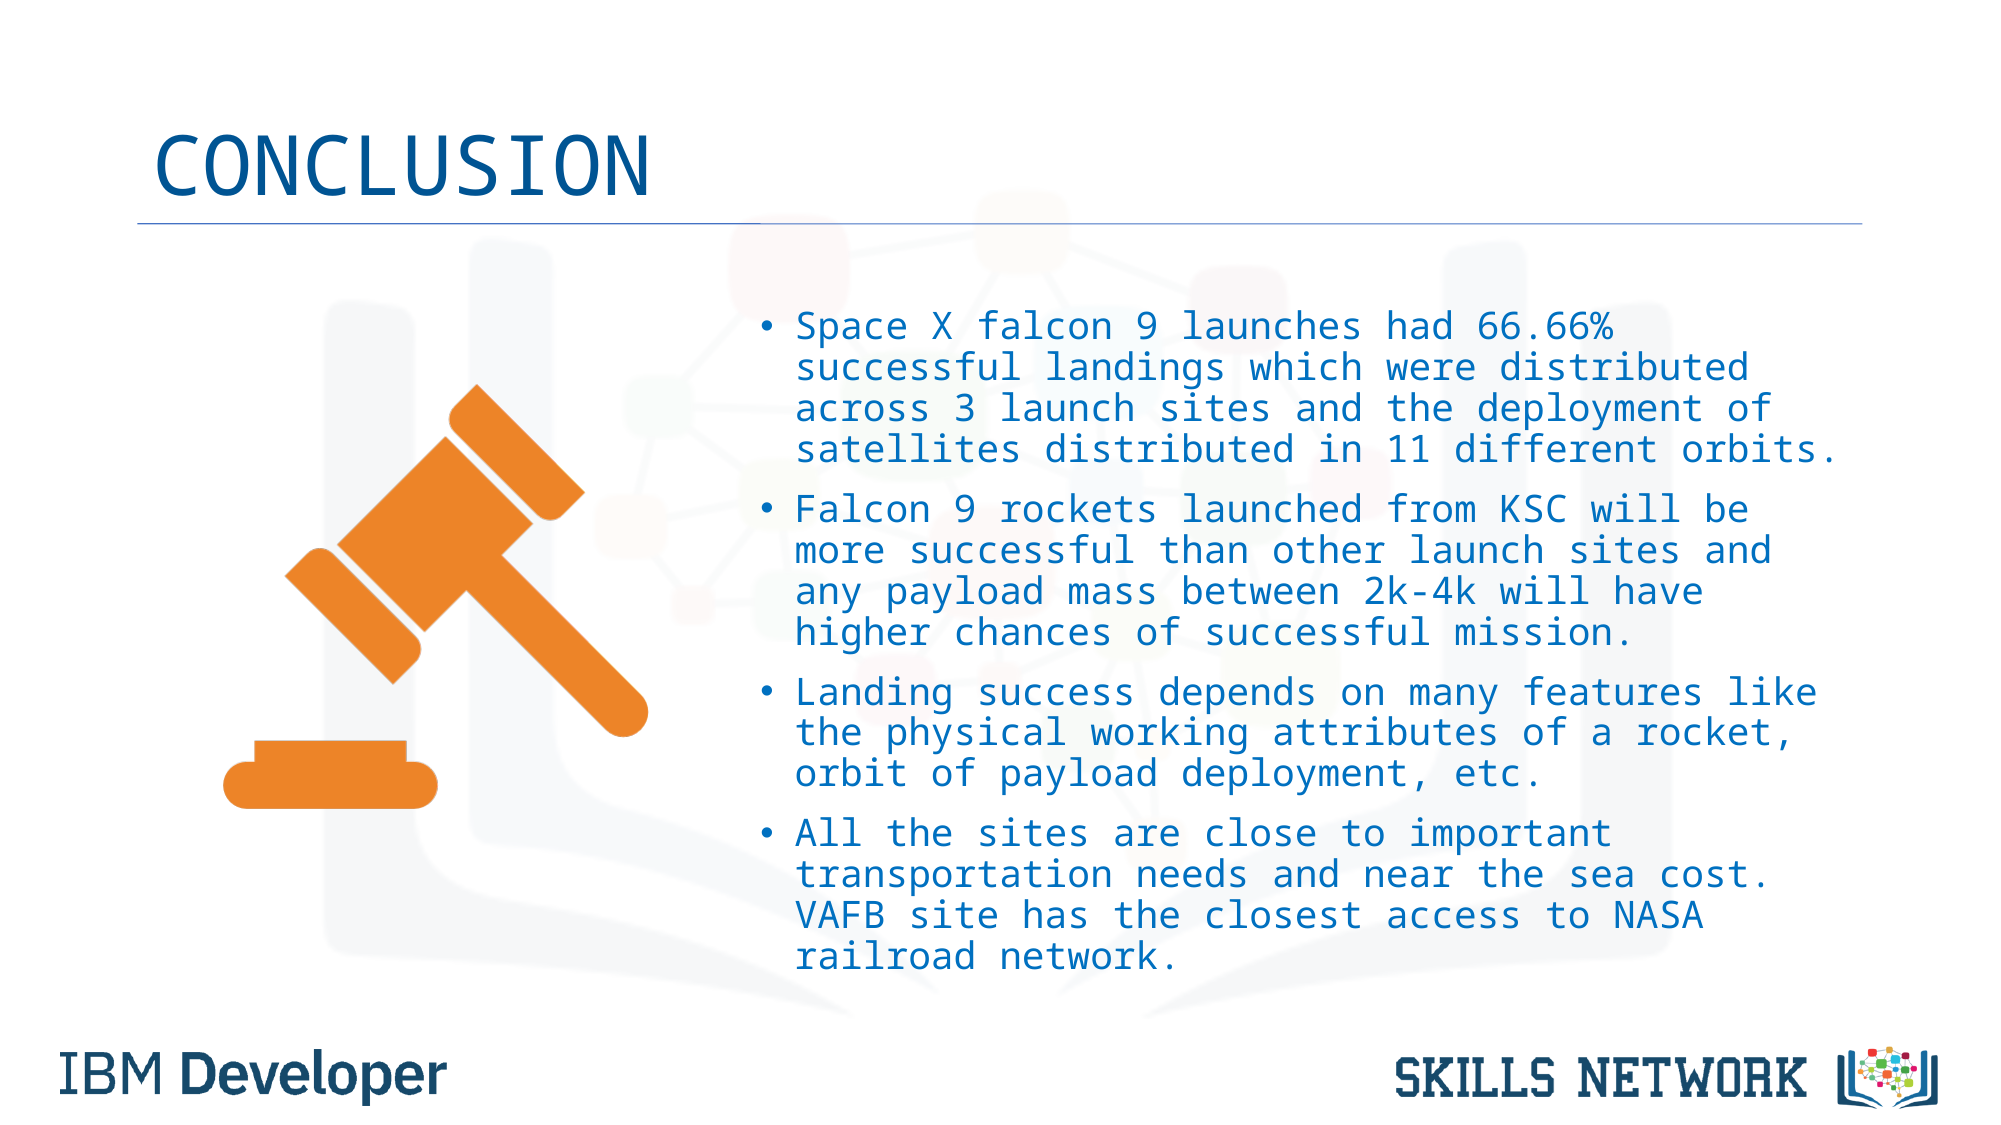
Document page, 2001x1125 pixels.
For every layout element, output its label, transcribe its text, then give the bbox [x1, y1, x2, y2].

picture [1390, 1045, 1945, 1111]
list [184, 346, 686, 848]
picture [55, 1045, 459, 1108]
list Space X falcon 9 launches had 66.66% successful landings which were distributed across 3 launch sites and the deployment of satellites distributed in 11 different orbits. Falcon 9 rockets launched from KSC will be more successful than other launch sites and any payload mass between 2k-4k will have higher chances of successful mission. Landing success depends on many features like the physical working attributes of a rocket, orbit of payload deployment, etc. All the sites are close to important transportation needs and near the sea cost. VAFB site has the closest access to NASA railroad network. [745, 299, 1863, 1014]
title CONCLUSION [137, 59, 1863, 278]
